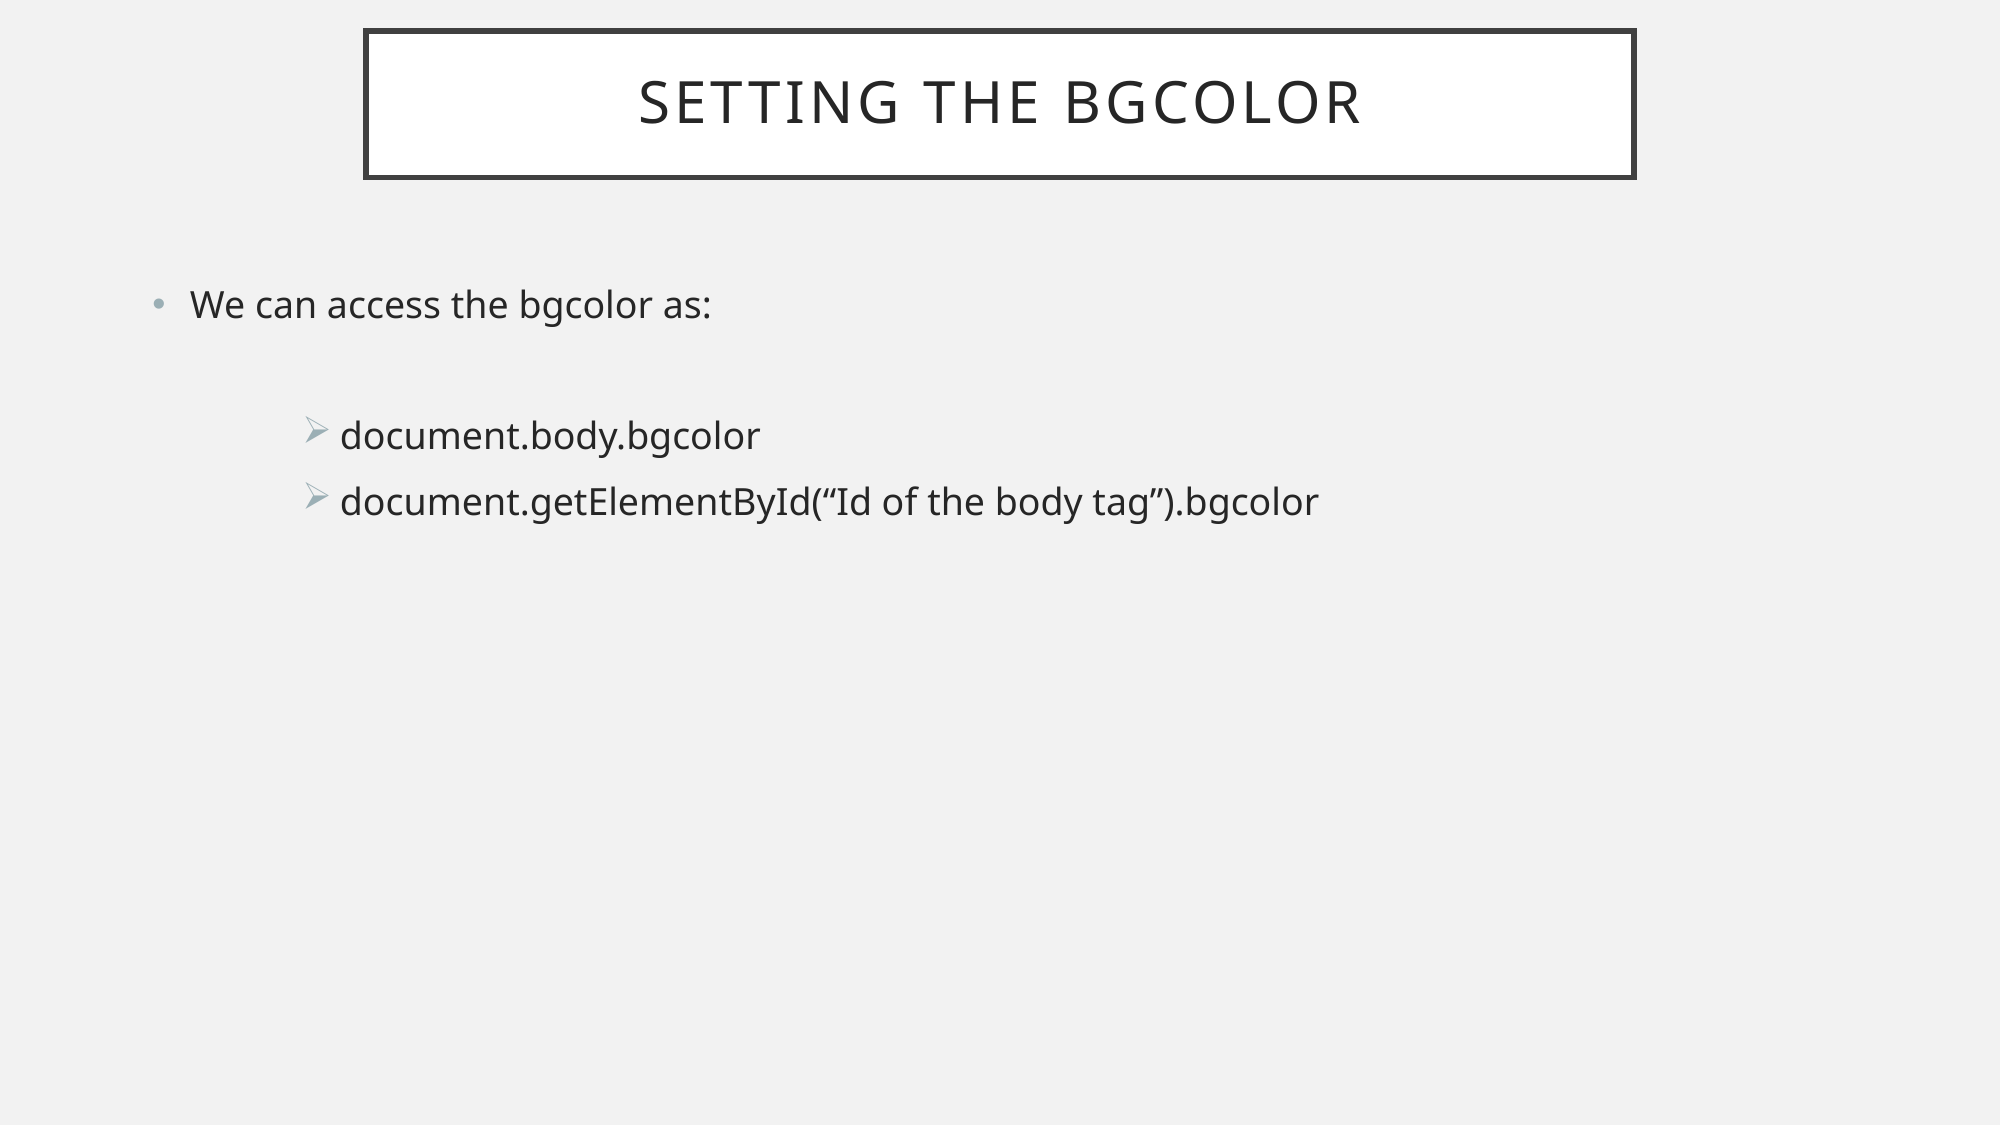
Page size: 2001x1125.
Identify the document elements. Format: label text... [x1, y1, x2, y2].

title Setting the bgcolor [363, 28, 1637, 180]
list We can access the bgcolor as: document.body.bgcolor document.getElementById(“Id of the body tag”).bgcolor [137, 212, 1863, 882]
